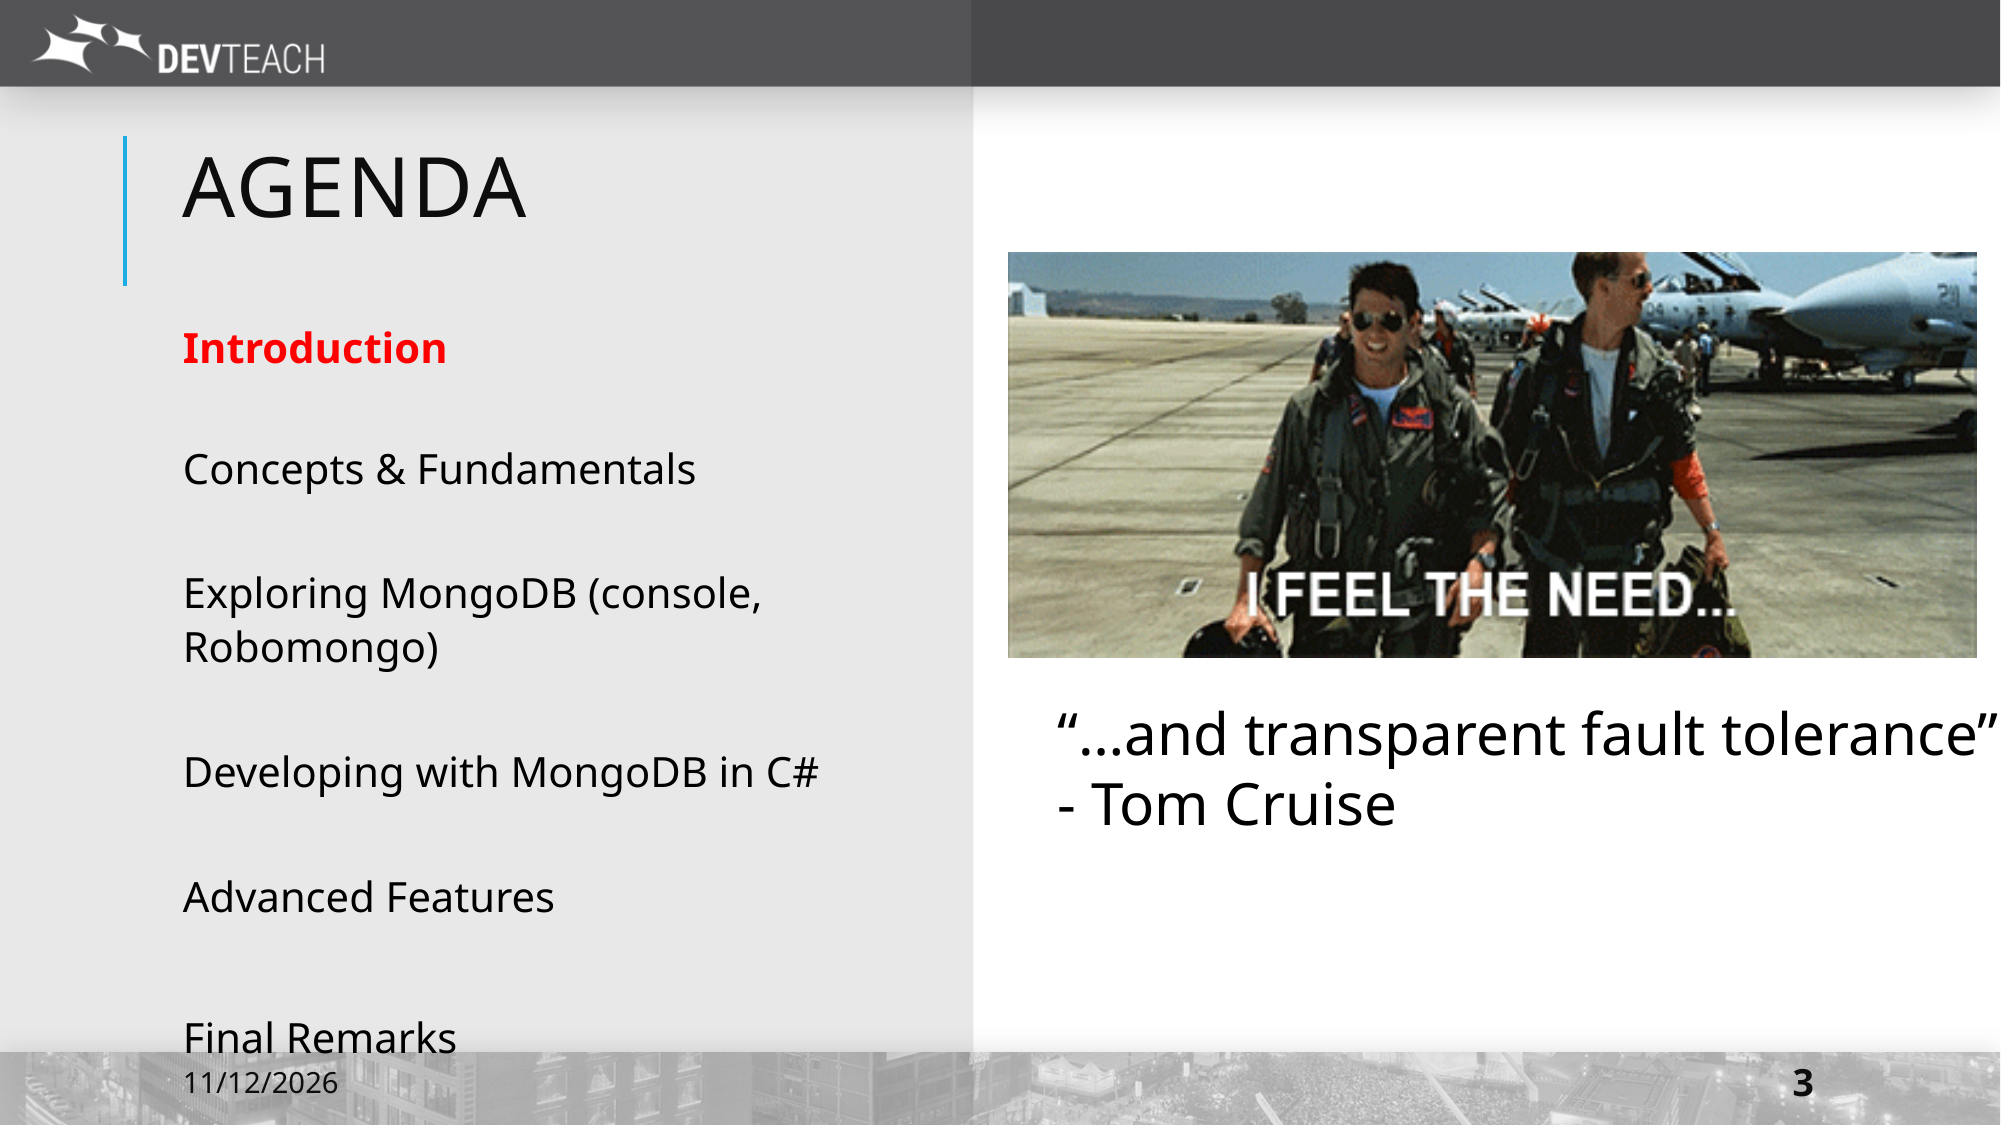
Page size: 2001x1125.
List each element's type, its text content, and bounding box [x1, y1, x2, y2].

text_box “…and transparent fault tolerance” - Tom Cruise [1042, 689, 2000, 844]
title Agenda [168, 135, 933, 253]
list Introduction Concepts & Fundamentals Exploring MongoDB (console, Robomongo) Developing with MongoDB in C# Advanced Features Final Remarks [168, 310, 933, 1004]
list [1008, 252, 1978, 658]
picture [0, 0, 2001, 1125]
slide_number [168, 1061, 522, 1107]
slide_number 3 [1777, 1061, 1938, 1107]
